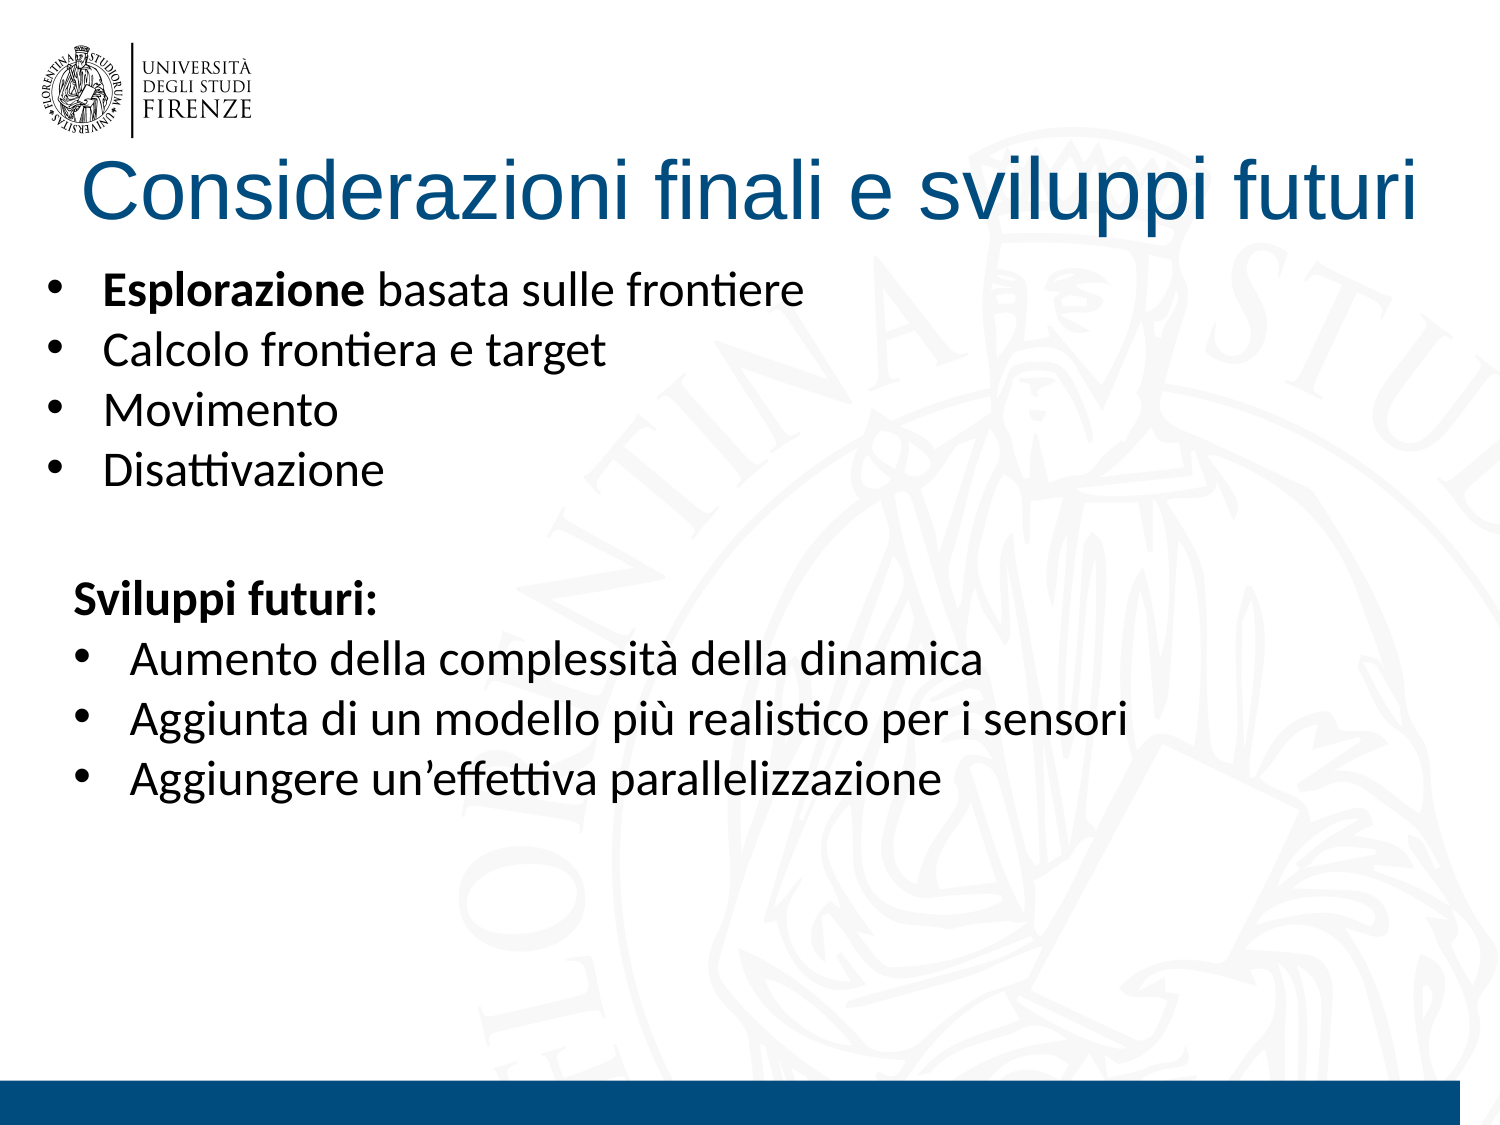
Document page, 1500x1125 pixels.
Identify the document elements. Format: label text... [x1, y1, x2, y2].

text_box Esplorazione basata sulle frontiere Calcolo frontiera e target Movimento Disattivazione [31, 248, 1069, 564]
text_box Considerazioni finali e sviluppi futuri [65, 124, 1435, 245]
text_box Sviluppi futuri: Aumento della complessità della dinamica Aggiunta di un modello più realistico per i sensori Aggiungere un’effettiva parallelizzazione [58, 557, 1223, 873]
picture [0, 0, 1500, 1125]
